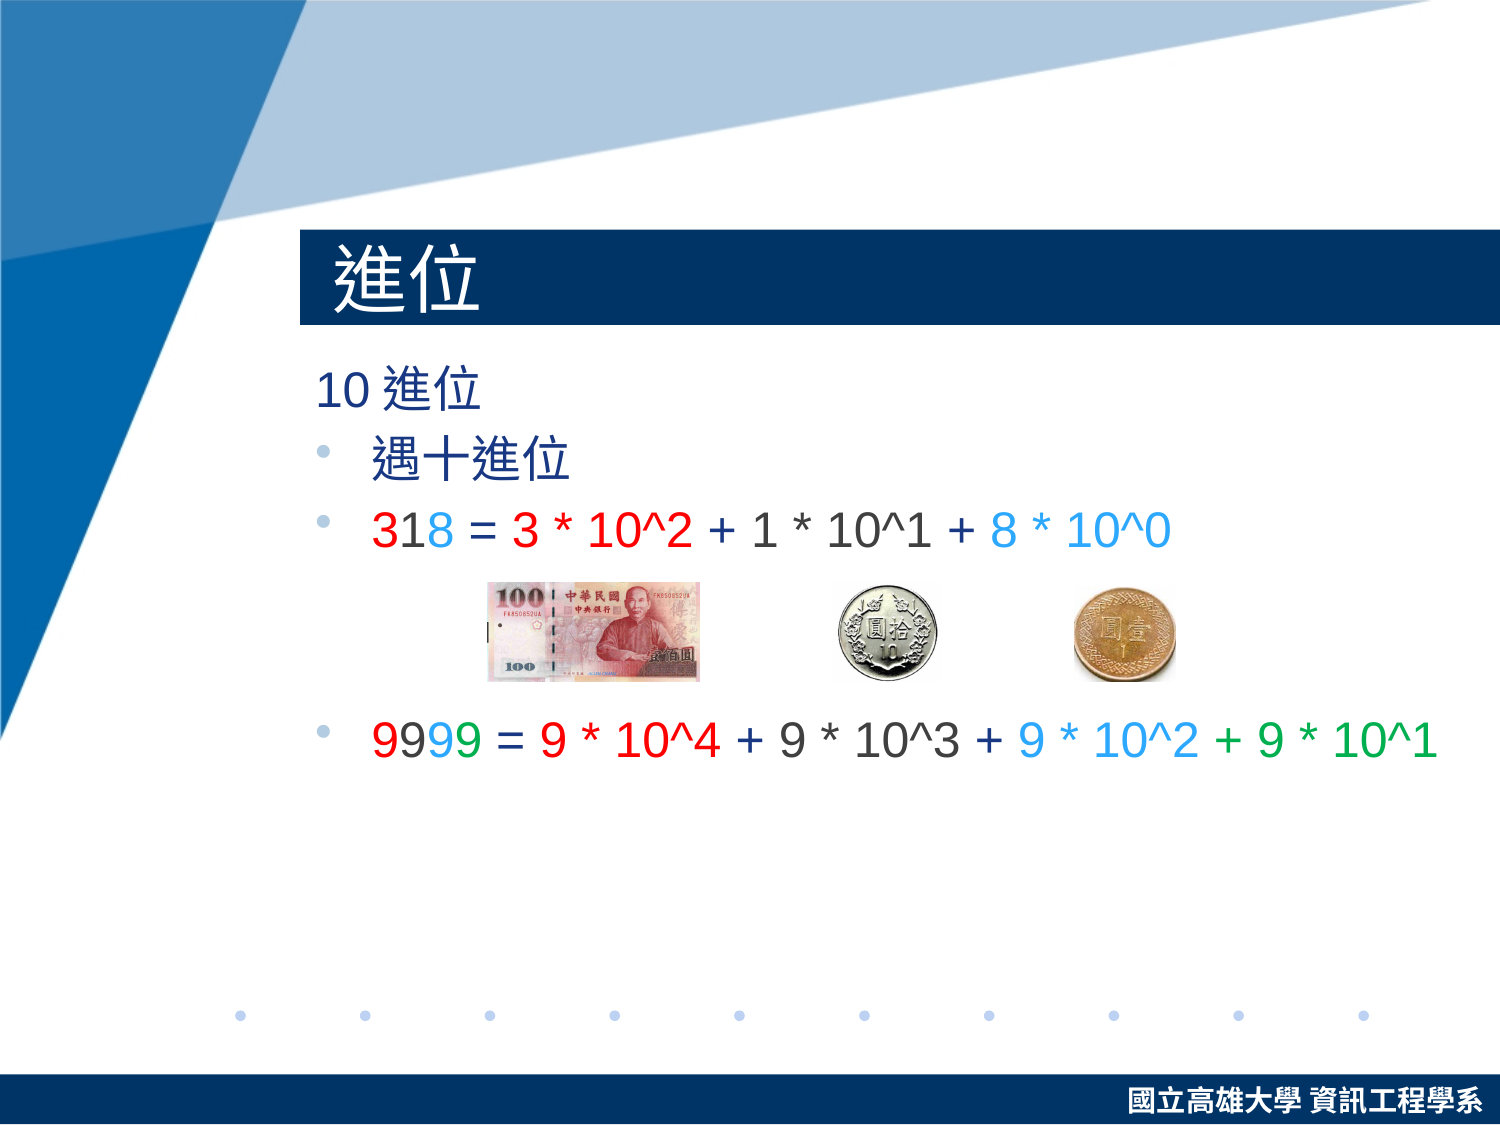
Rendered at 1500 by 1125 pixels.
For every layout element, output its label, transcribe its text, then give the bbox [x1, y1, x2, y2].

list 10進位 遇十進位 318 = 3 * 10^2 + 1 * 10^1 + 8 * 10^0 9999 = 9 * 10^4 + 9 * 10^3 + 9 * 10^2 + 9 * 10^1 [300, 350, 1475, 1013]
picture [832, 582, 942, 682]
picture [0, 0, 1500, 842]
picture [487, 582, 700, 682]
title 進位 [300, 229, 1500, 325]
picture [1074, 586, 1176, 682]
